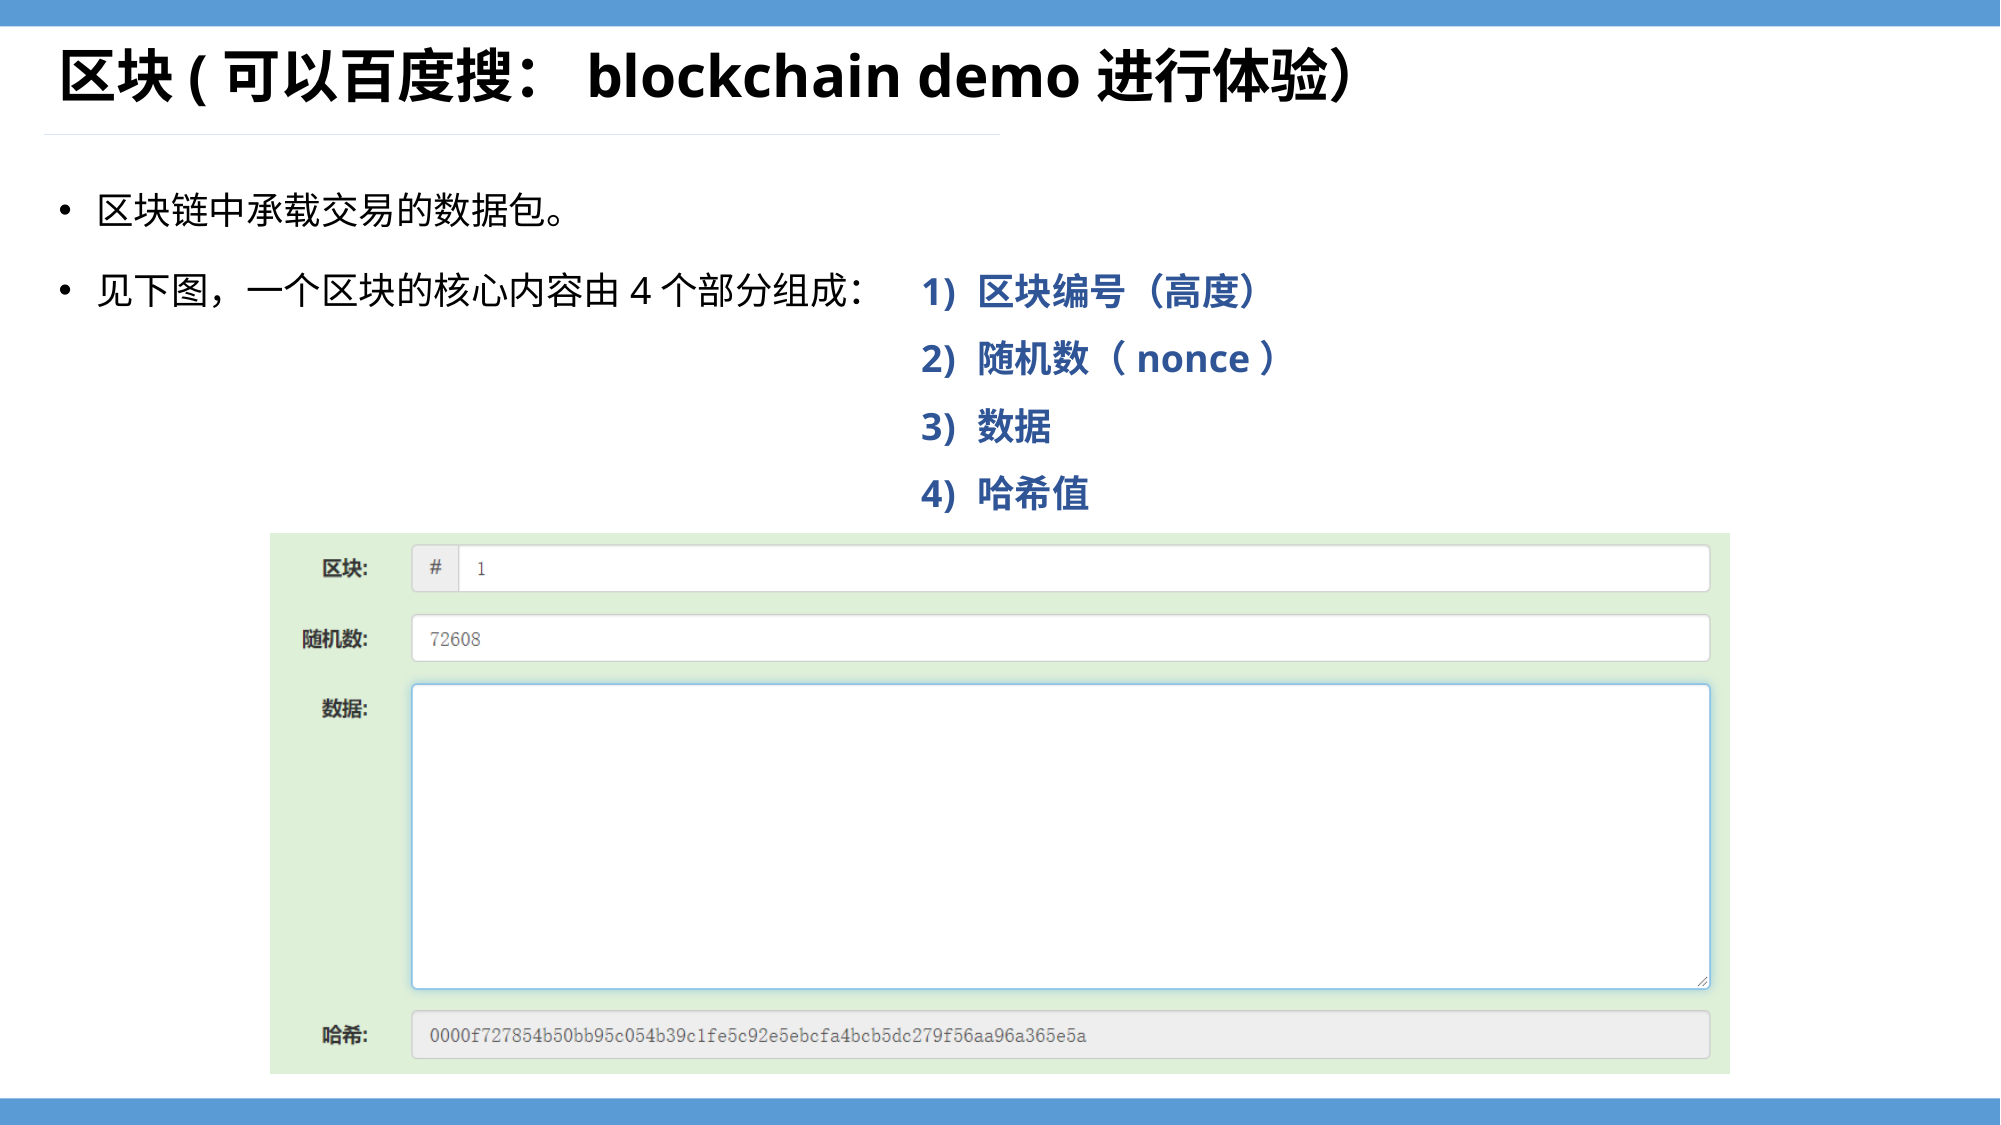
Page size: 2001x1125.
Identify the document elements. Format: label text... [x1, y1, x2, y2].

picture [270, 533, 1730, 1074]
text_box 区块编号（高度） 随机数（nonce） 数据 哈希值 [906, 237, 1474, 523]
list 区块链中承载交易的数据包。 见下图，一个区块的核心内容由4个部分组成： [43, 166, 1977, 321]
title 区块(可以百度搜：blockchain demo进行体验） [43, 39, 1769, 121]
